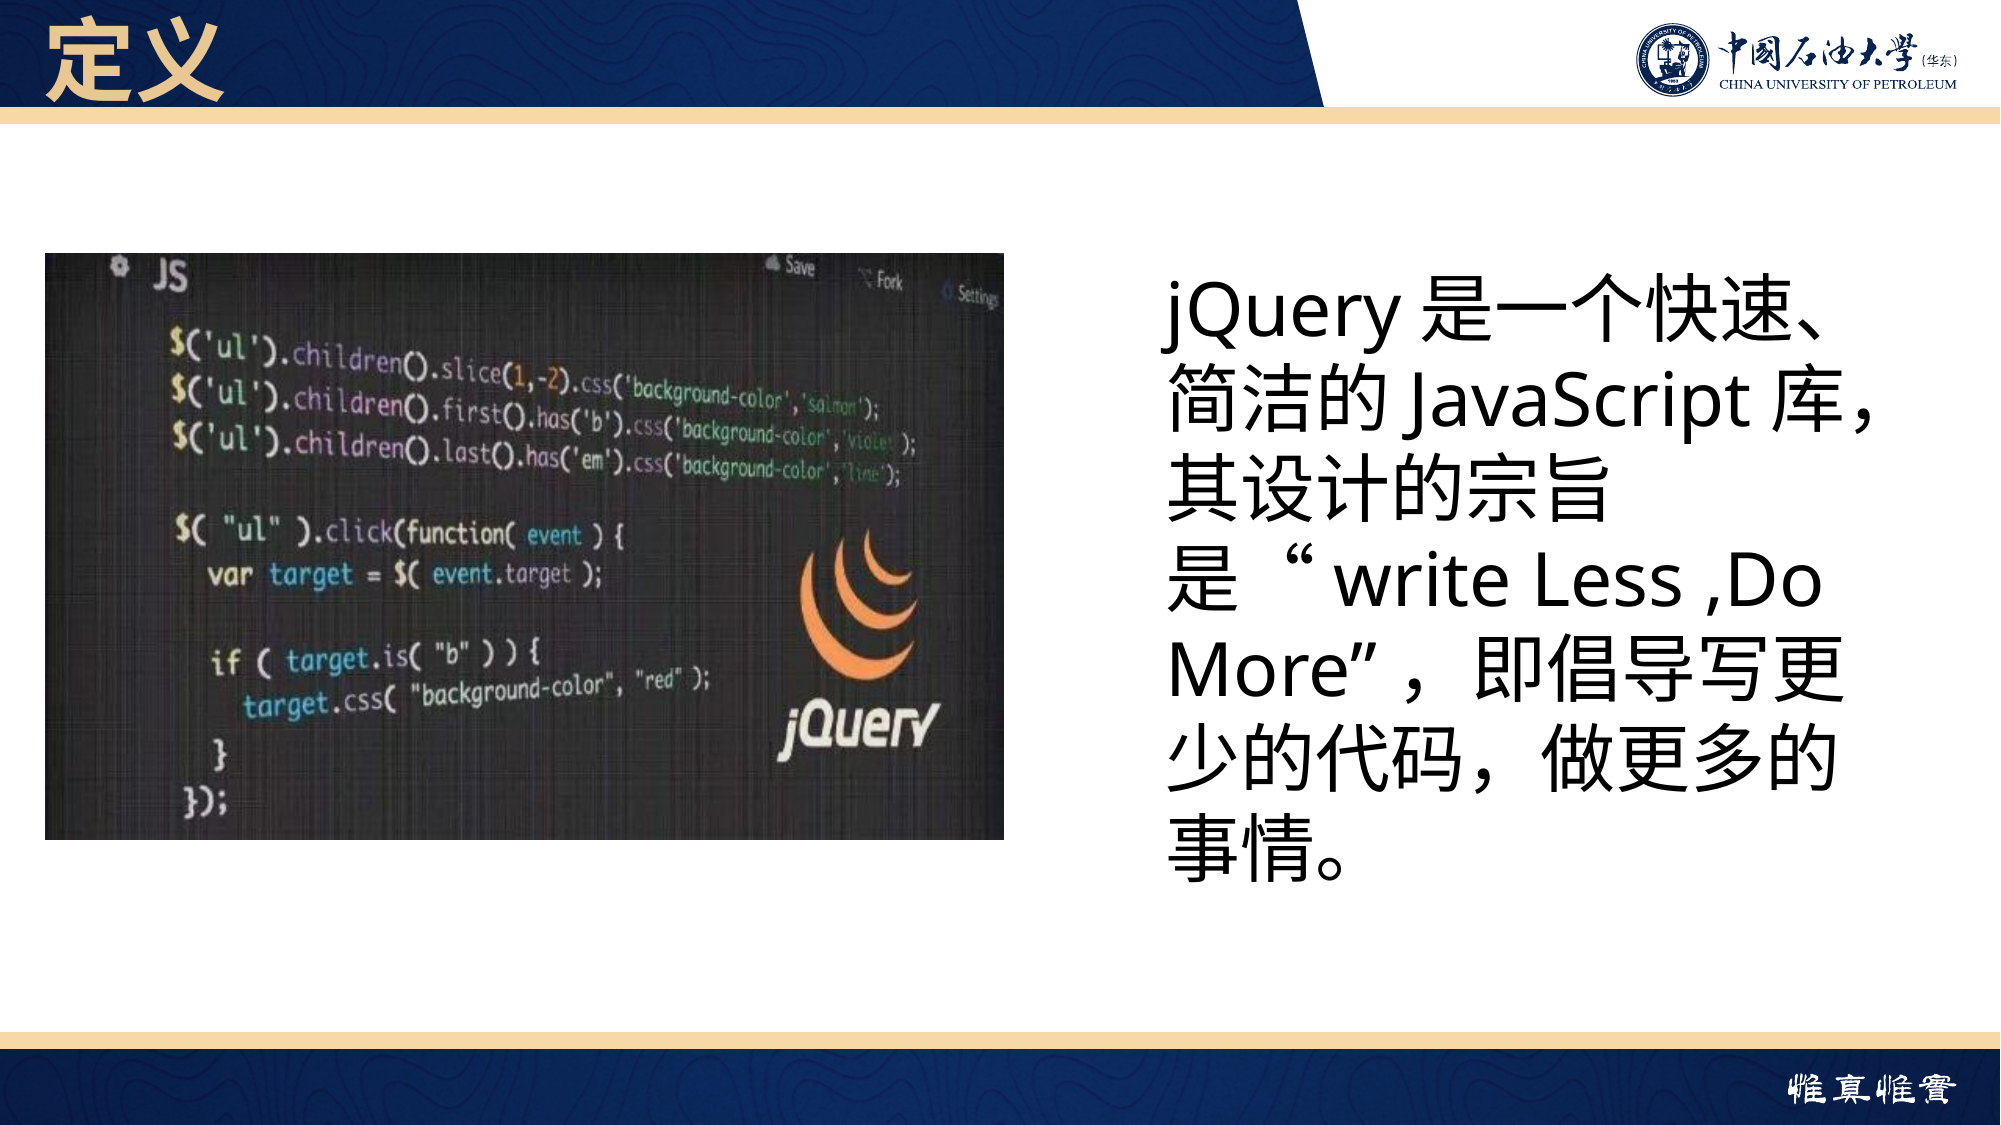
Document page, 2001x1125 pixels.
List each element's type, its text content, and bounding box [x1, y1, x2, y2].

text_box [1787, 1073, 1957, 1105]
picture [0, 0, 1327, 115]
text_box jQuery是一个快速、简洁的JavaScript库，其设计的宗旨是“write Less ,Do More”，即倡导写更少的代码，做更多的事情。 [1151, 253, 1888, 989]
picture [45, 253, 1004, 840]
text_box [1636, 23, 1957, 97]
picture [0, 1041, 2000, 1125]
